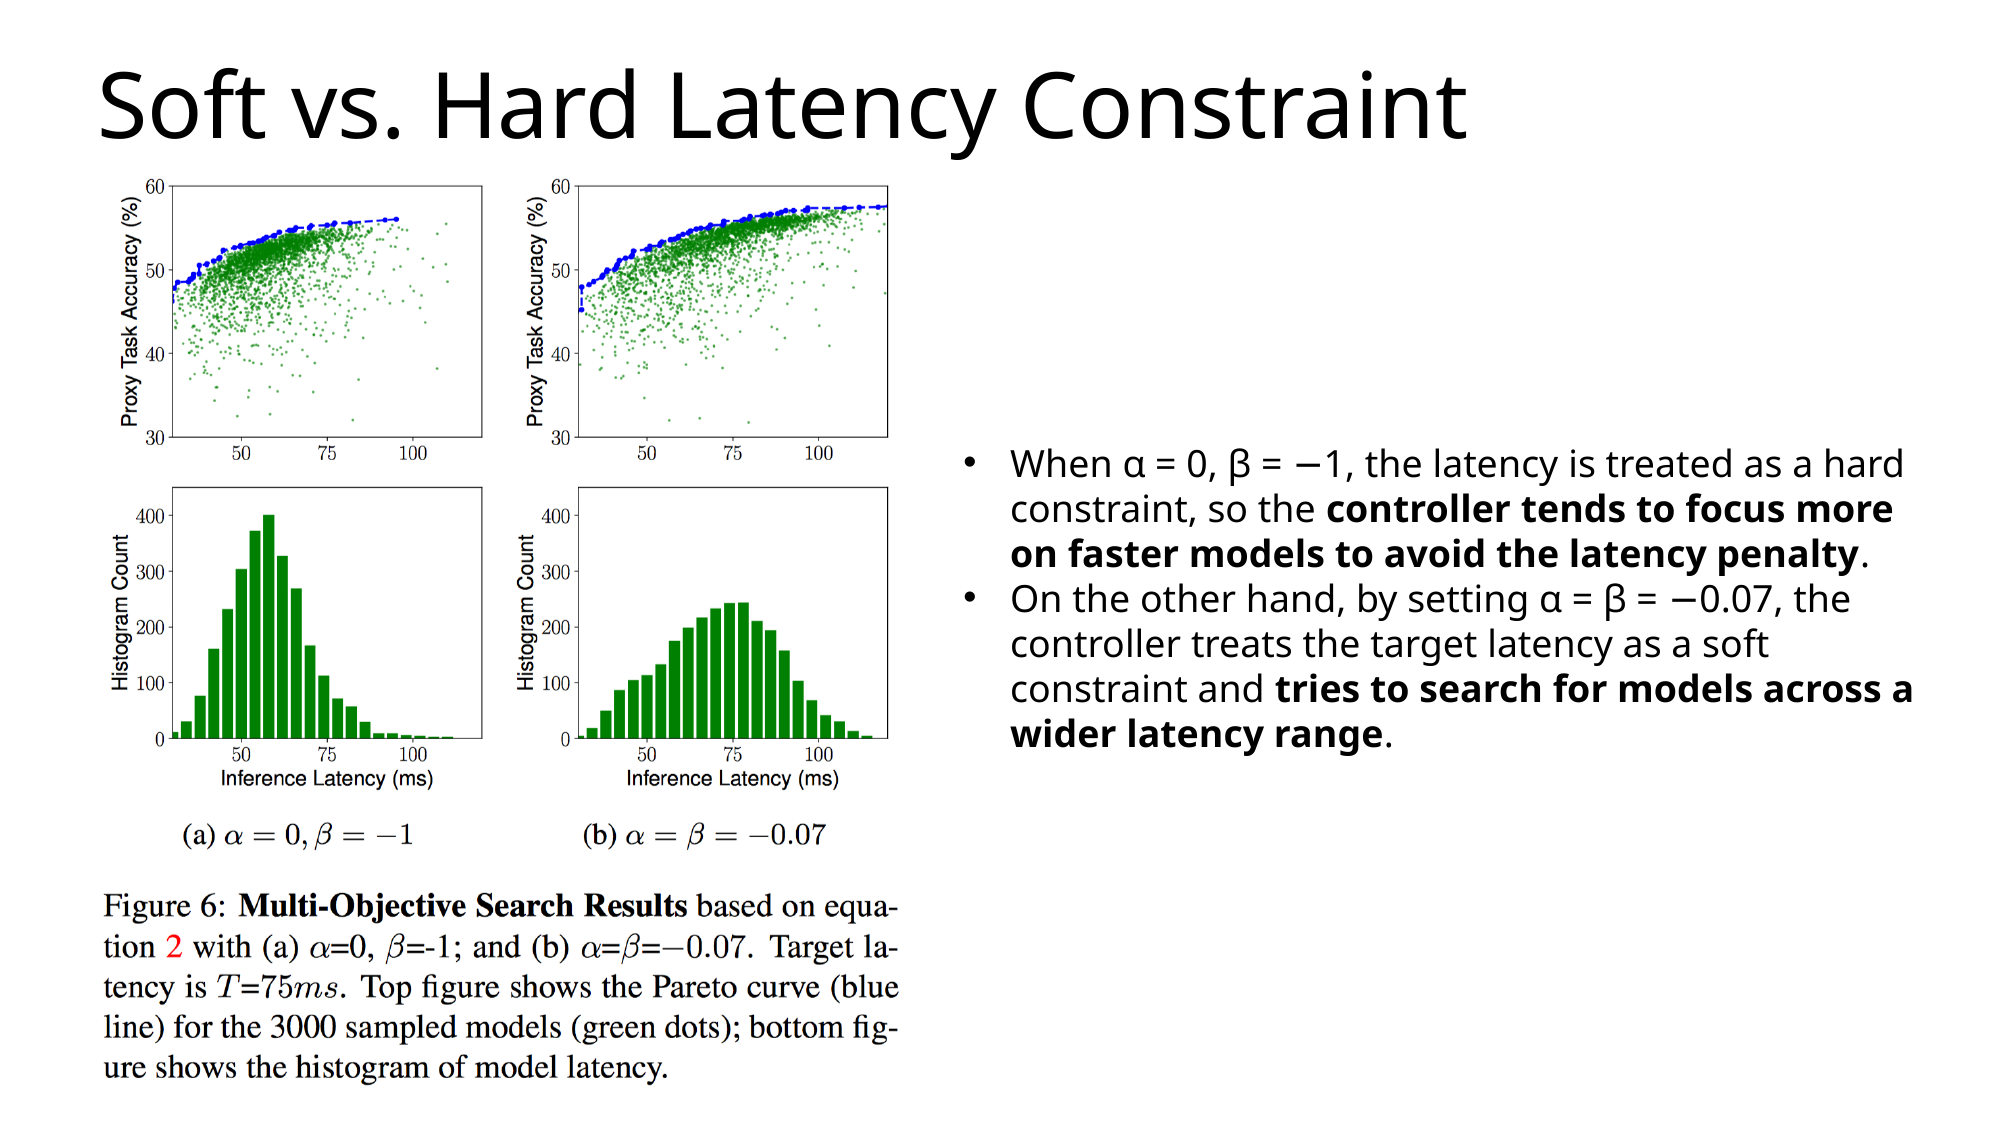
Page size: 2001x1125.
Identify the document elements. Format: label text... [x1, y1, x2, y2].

text_box When α = 0, β = −1, the latency is treated as a hard constraint, so the controller tends to focus more on faster models to avoid the latency penalty. On the other hand, by setting α = β = −0.07, the controller treats the target latency as a soft constraint and tries to search for models across a wider latency range. [948, 432, 1949, 762]
title Soft vs. Hard Latency Constraint [82, 0, 1808, 218]
picture [82, 169, 915, 1093]
